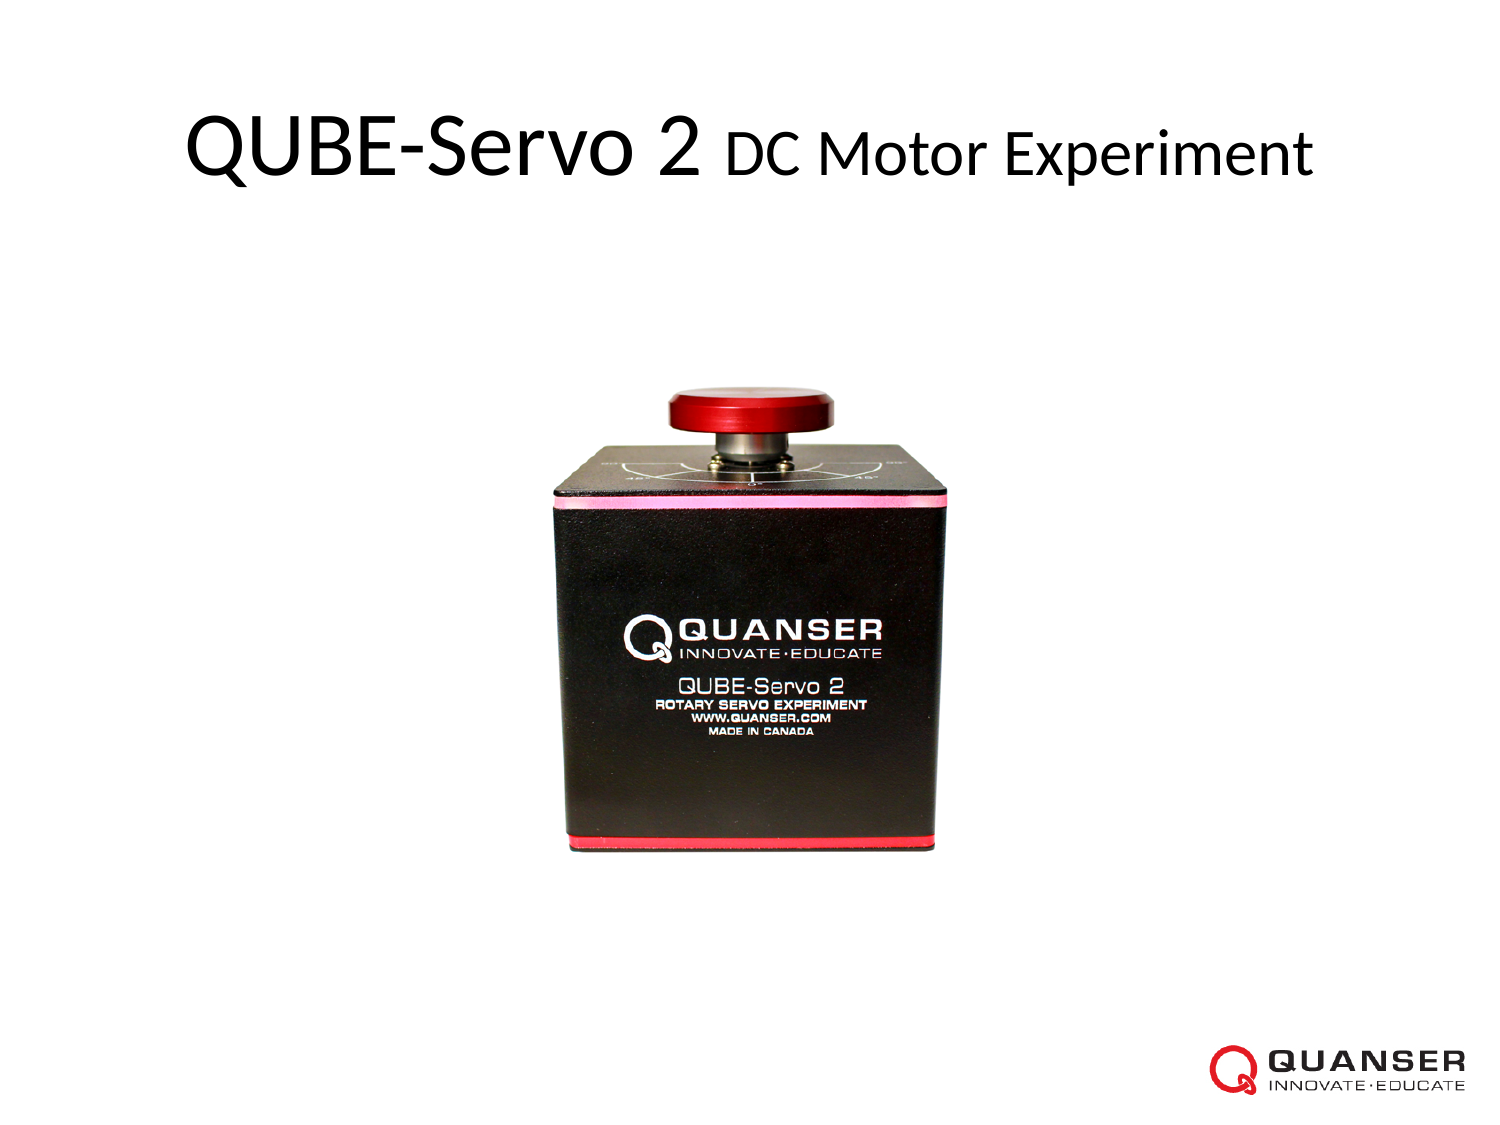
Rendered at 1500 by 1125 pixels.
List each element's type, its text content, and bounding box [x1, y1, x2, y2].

title QUBE-Servo 2 DC Motor Experiment [75, 45, 1425, 233]
picture [371, 255, 1129, 920]
picture [1175, 1016, 1500, 1125]
